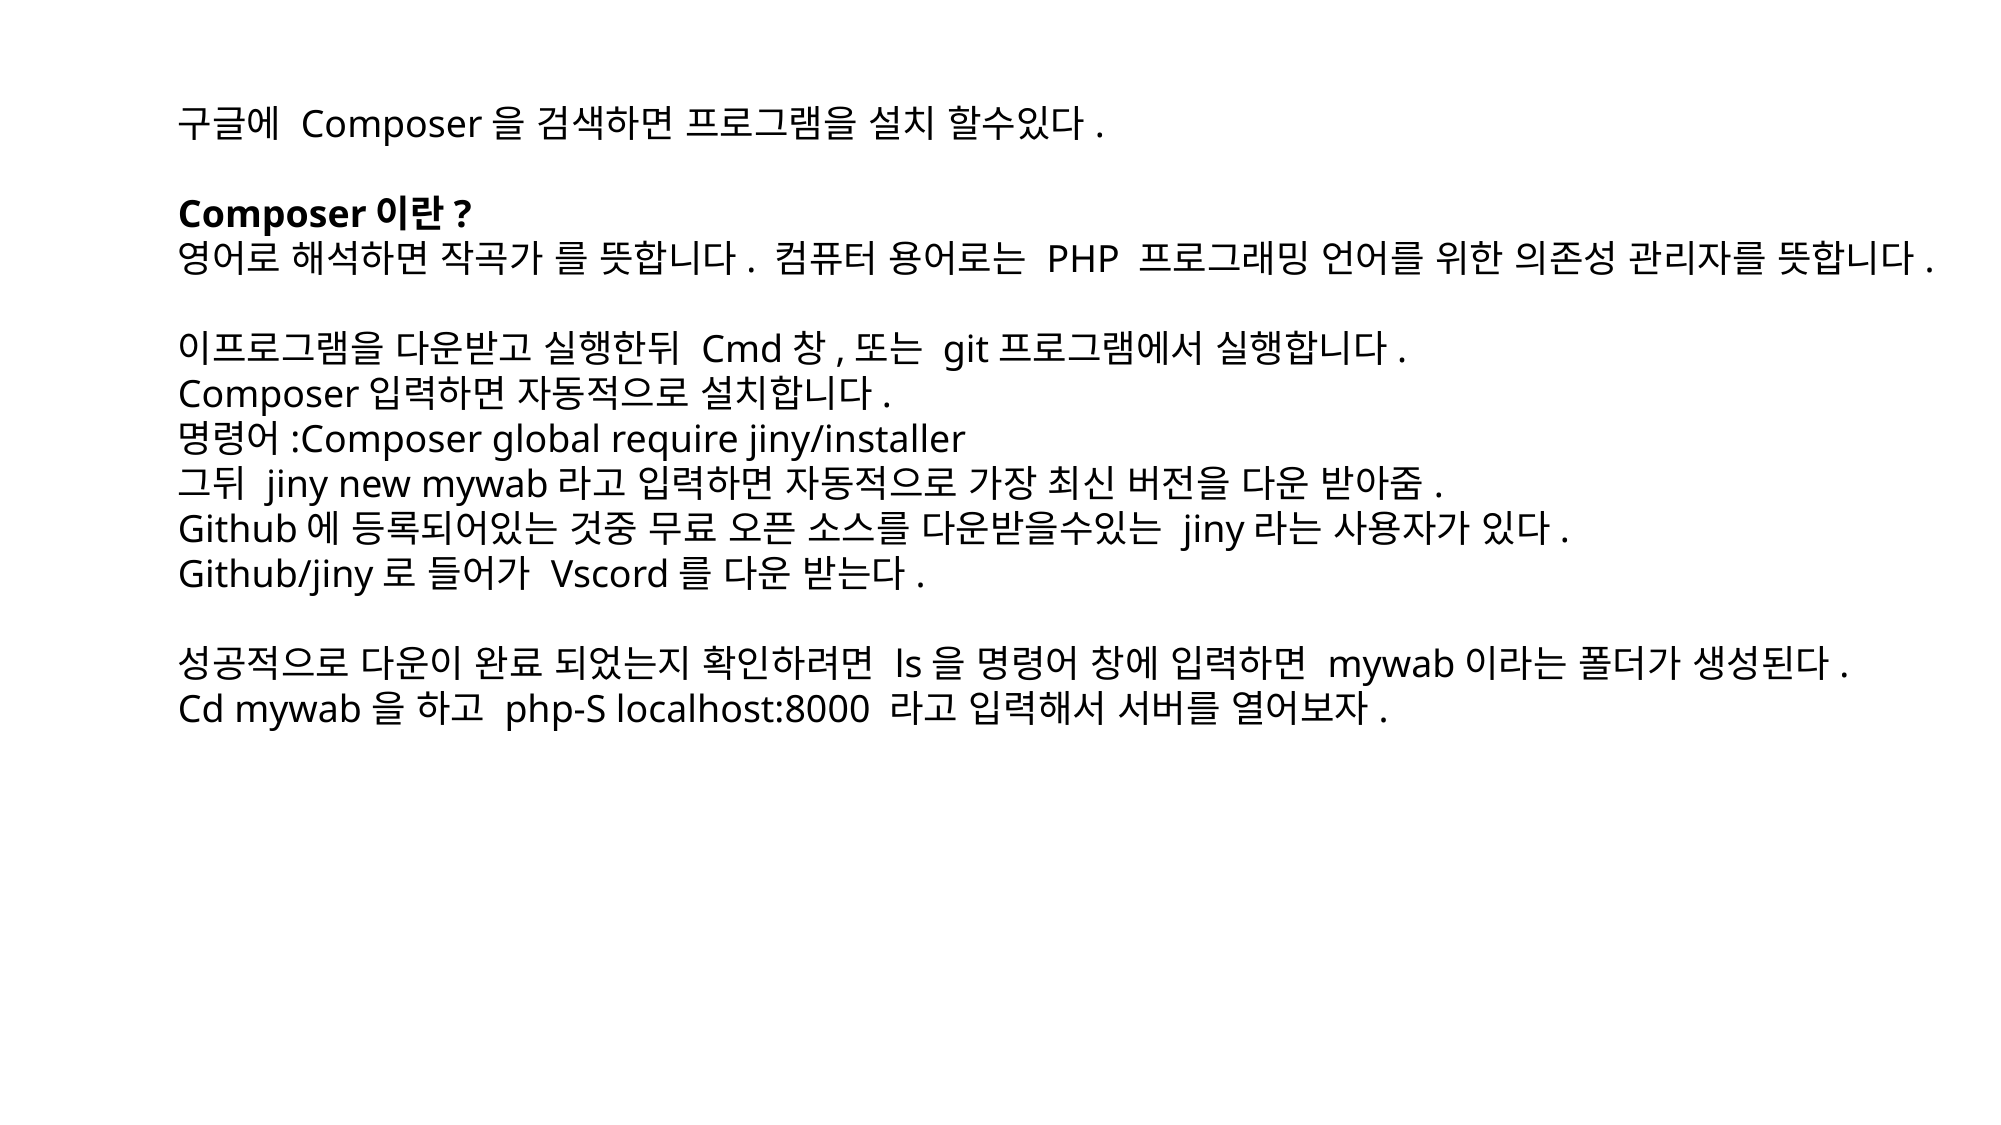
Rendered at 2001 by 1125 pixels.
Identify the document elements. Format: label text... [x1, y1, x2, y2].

text_box 구글에 Composer을 검색하면 프로그램을 설치 할수있다. Composer이란? 영어로 해석하면 작곡가 를 뜻합니다. 컴퓨터 용어로는 PHP 프로그래밍 언어를 위한 의존성 관리자를 뜻합니다. 이프로그램을 다운받고 실행한뒤 Cmd창,또는 git프로그램에서 실행합니다. Composer입력하면 자동적으로 설치합니다. 명령어:Composer global require jiny/installer 그뒤 jiny new mywab라고 입력하면 자동적으로 가장 최신 버전을 다운 받아줌. Github에 등록되어있는 것중 무료 오픈 소스를 다운받을수있는 jiny라는 사용자가 있다. Github/jiny로 들어가 Vscord를 다운 받는다. 성공적으로 다운이 완료 되었는지 확인하려면 ls을 명령어 창에 입력하면 mywab이라는 폴더가 생성된다. Cd mywab을 하고 php-S localhost:8000 라고 입력해서 서버를 열어보자. [163, 92, 1950, 827]
